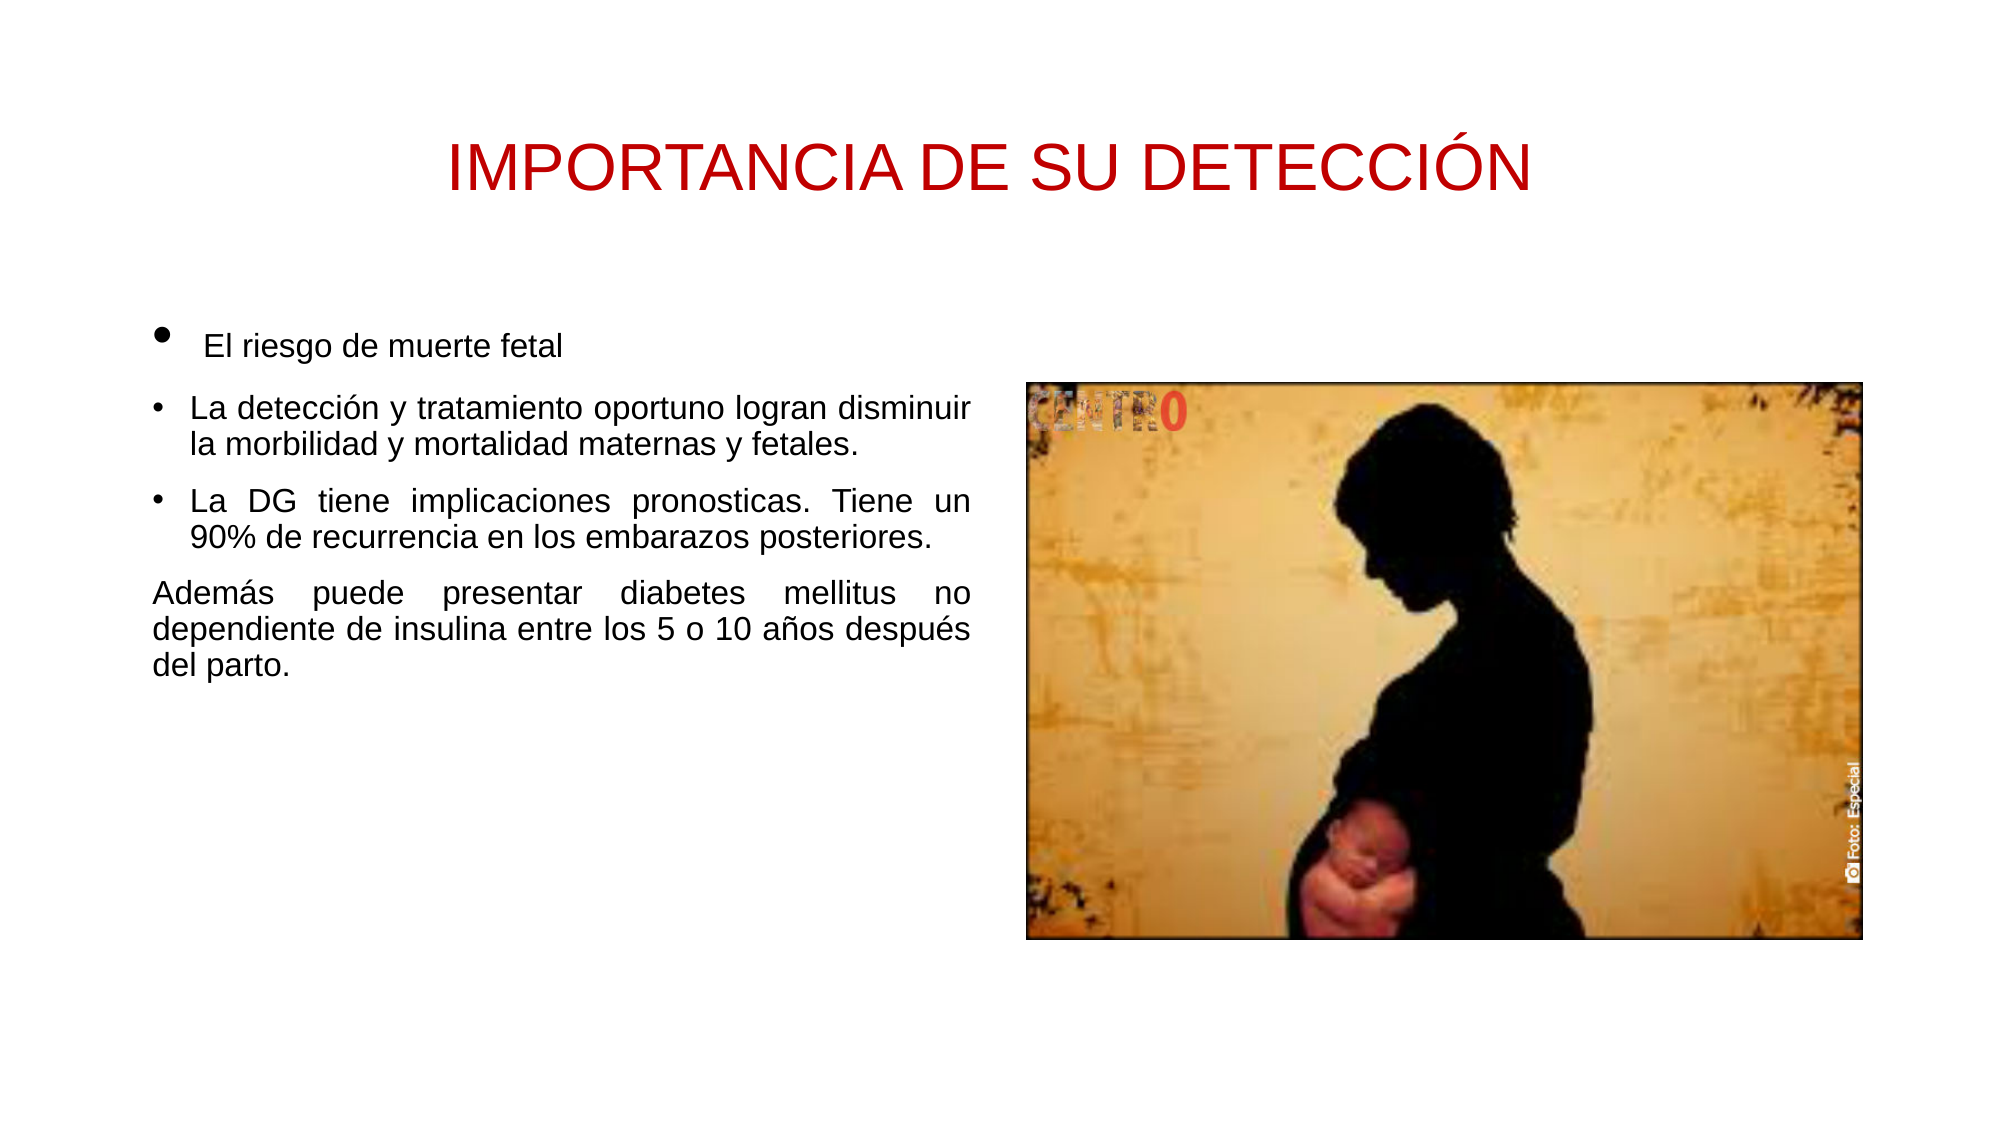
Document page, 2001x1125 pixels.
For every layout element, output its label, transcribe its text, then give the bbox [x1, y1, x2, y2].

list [1026, 382, 1863, 940]
title IMPORTANCIA DE SU DETECCIÓN [137, 59, 1863, 278]
list El riesgo de muerte fetal La detección y tratamiento oportuno logran disminuir la morbilidad y mortalidad maternas y fetales. La DG tiene implicaciones pronosticas. Tiene un 90% de recurrencia en los embarazos posteriores. Además puede presentar diabetes mellitus no dependiente de insulina entre los 5 o 10 años después del parto. [137, 299, 988, 1014]
